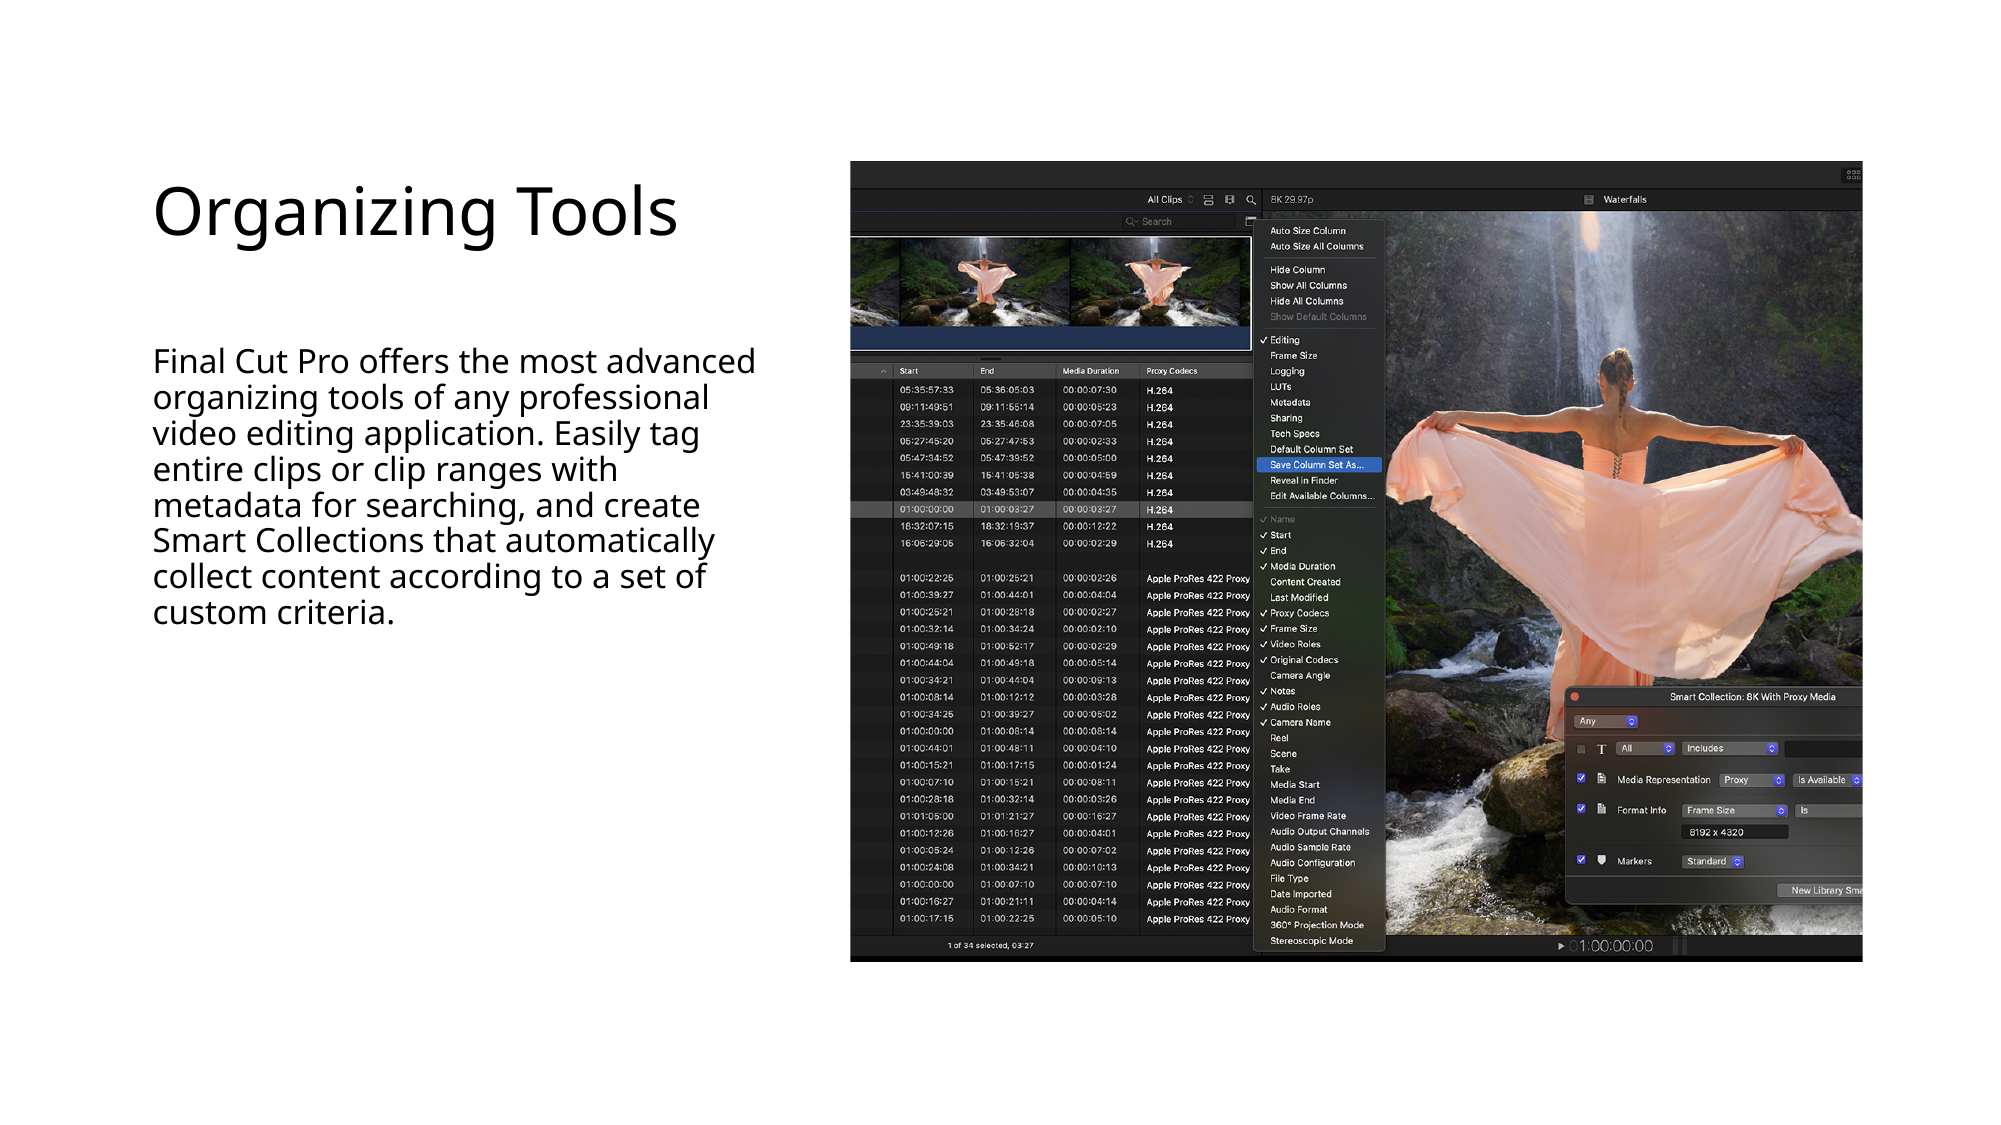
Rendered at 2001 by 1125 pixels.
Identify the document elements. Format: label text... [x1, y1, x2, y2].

picture [850, 161, 1863, 962]
title Organizing Tools [137, 75, 783, 337]
list Final Cut Pro offers the most advanced organizing tools of any professional video editing application. Easily tag entire clips or clip ranges with metadata for searching, and create Smart Collections that automatically collect content according to a set of custom criteria. [137, 337, 783, 963]
